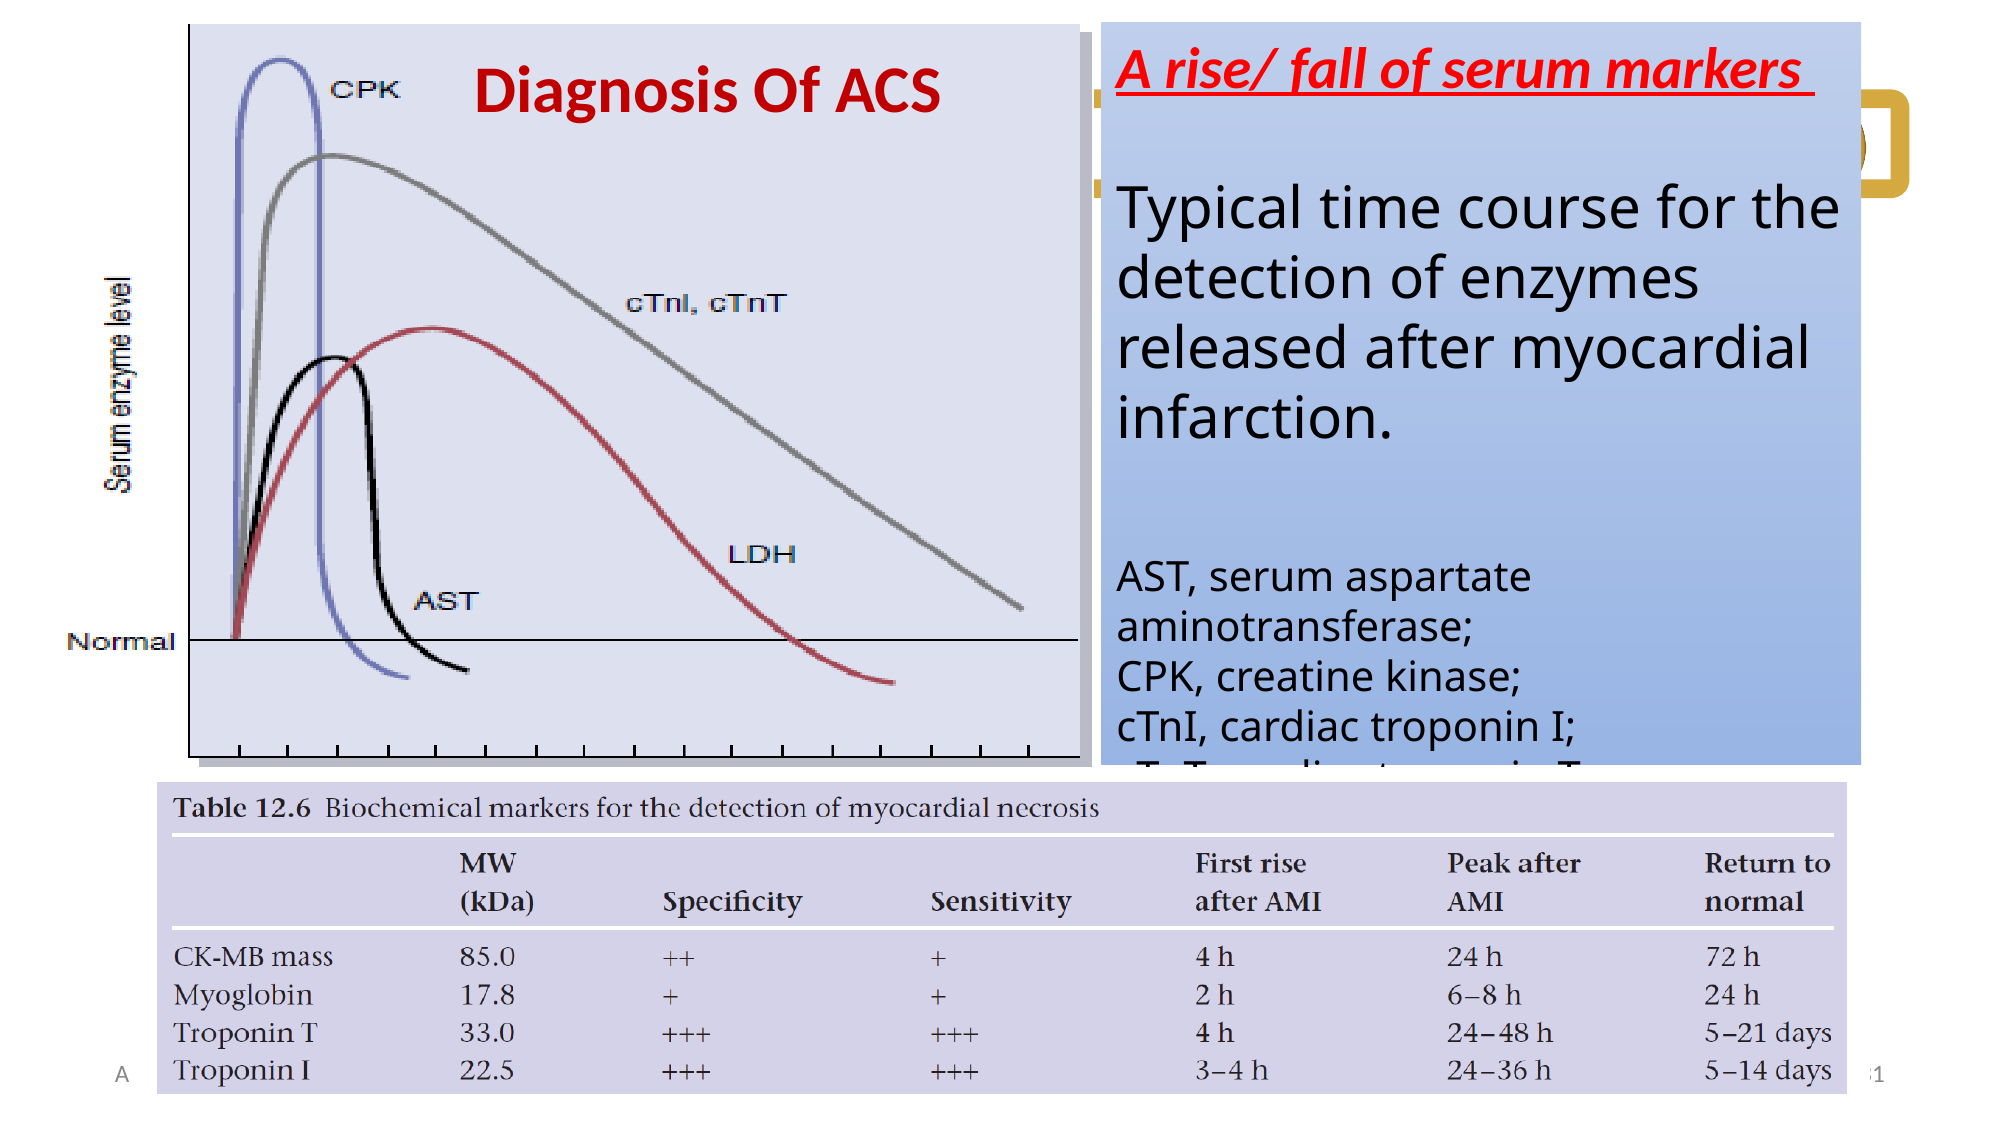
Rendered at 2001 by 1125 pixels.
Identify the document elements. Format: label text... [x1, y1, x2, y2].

picture [0, 22, 1870, 1103]
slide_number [99, 1042, 126, 1103]
list A rise/ fall of serum markers Typical time course for the detection of enzymes released after myocardial infarction. AST, serum aspartate aminotransferase; CPK, creatine kinase; cTnI, cardiac troponin I; cTnT, cardiac troponin T; LDH, lactate dehydrogenase [1101, 22, 1862, 765]
slide_number ‹#› [1877, 1042, 1900, 1103]
picture [1862, 125, 1867, 169]
